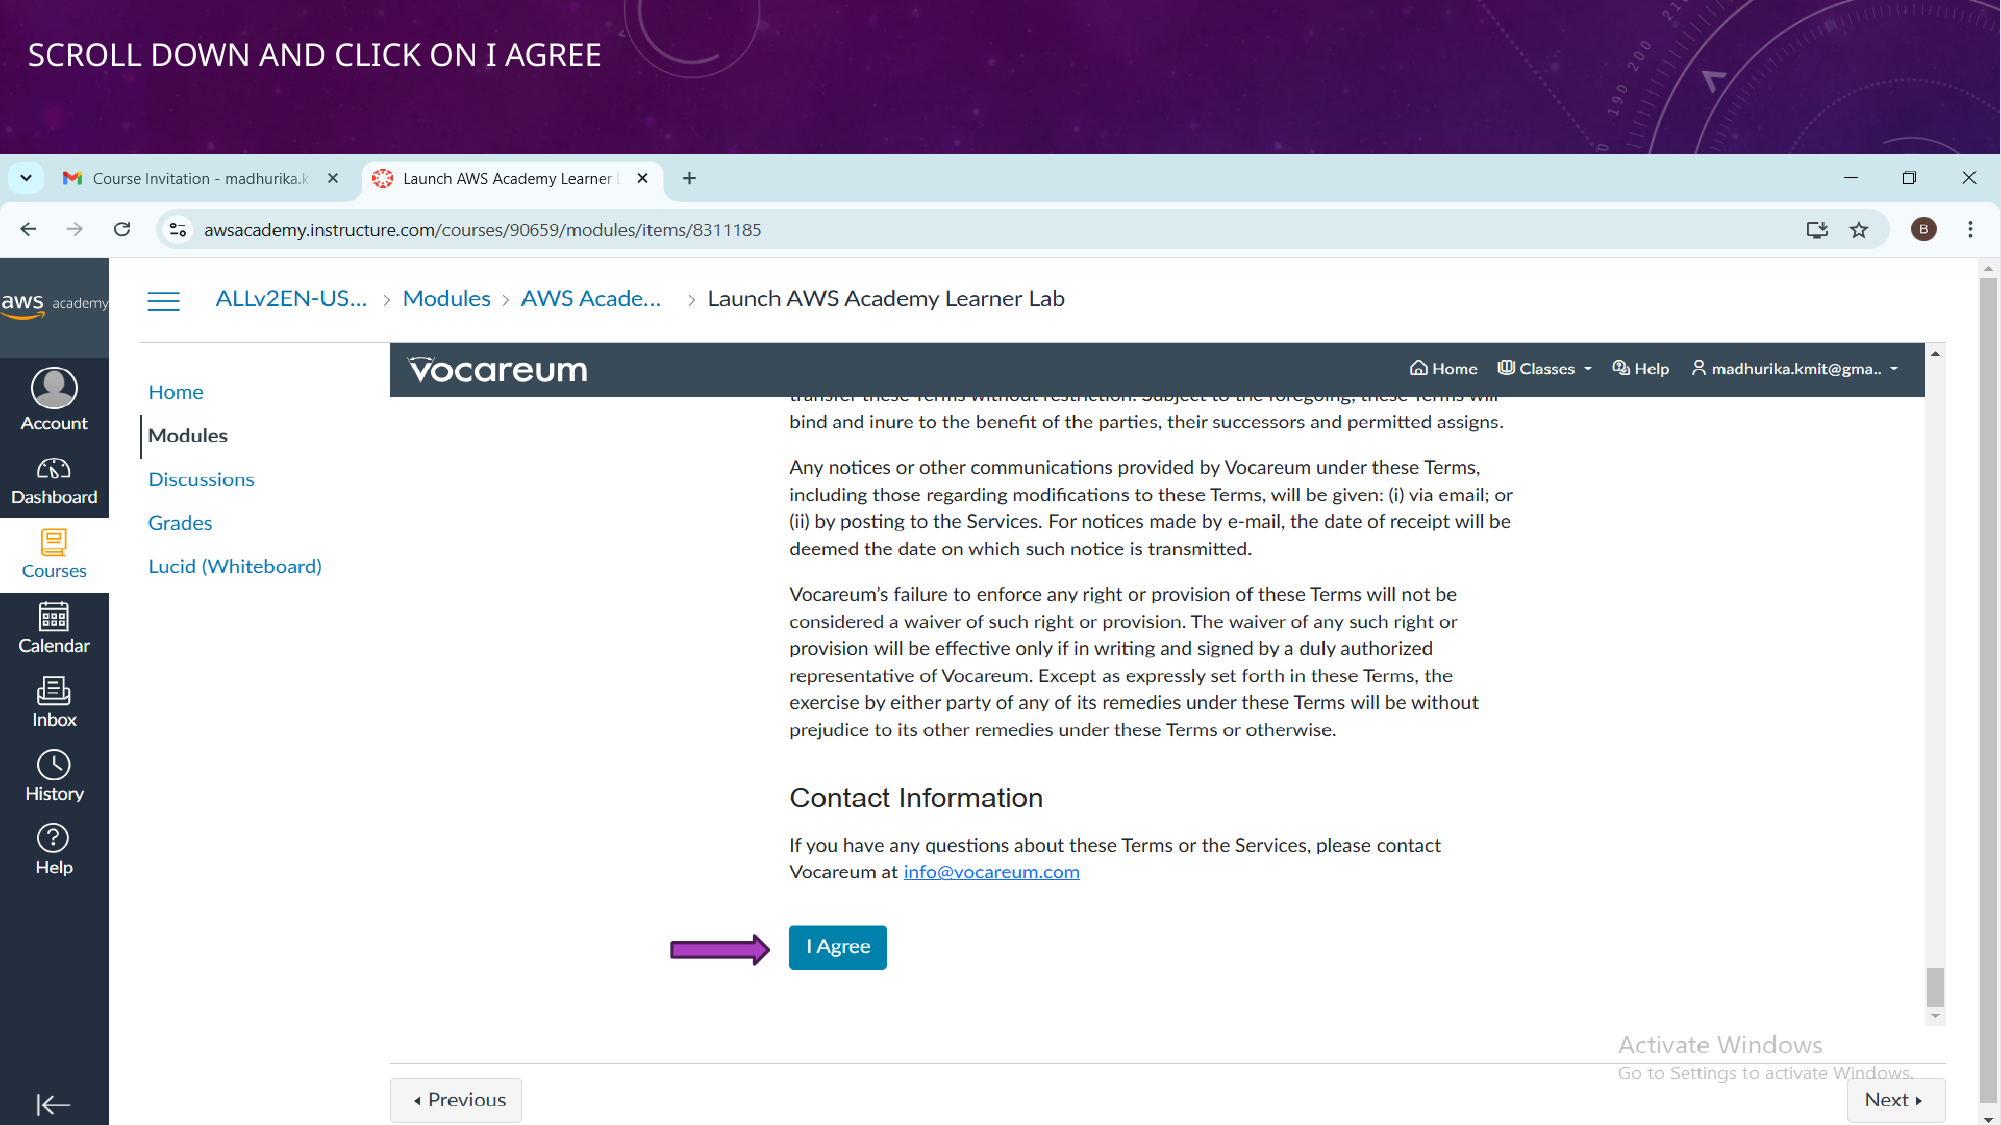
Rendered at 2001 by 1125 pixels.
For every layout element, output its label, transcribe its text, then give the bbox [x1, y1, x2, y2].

picture [0, 0, 2001, 1125]
title Scroll down and click on I Agree [12, 27, 1675, 81]
